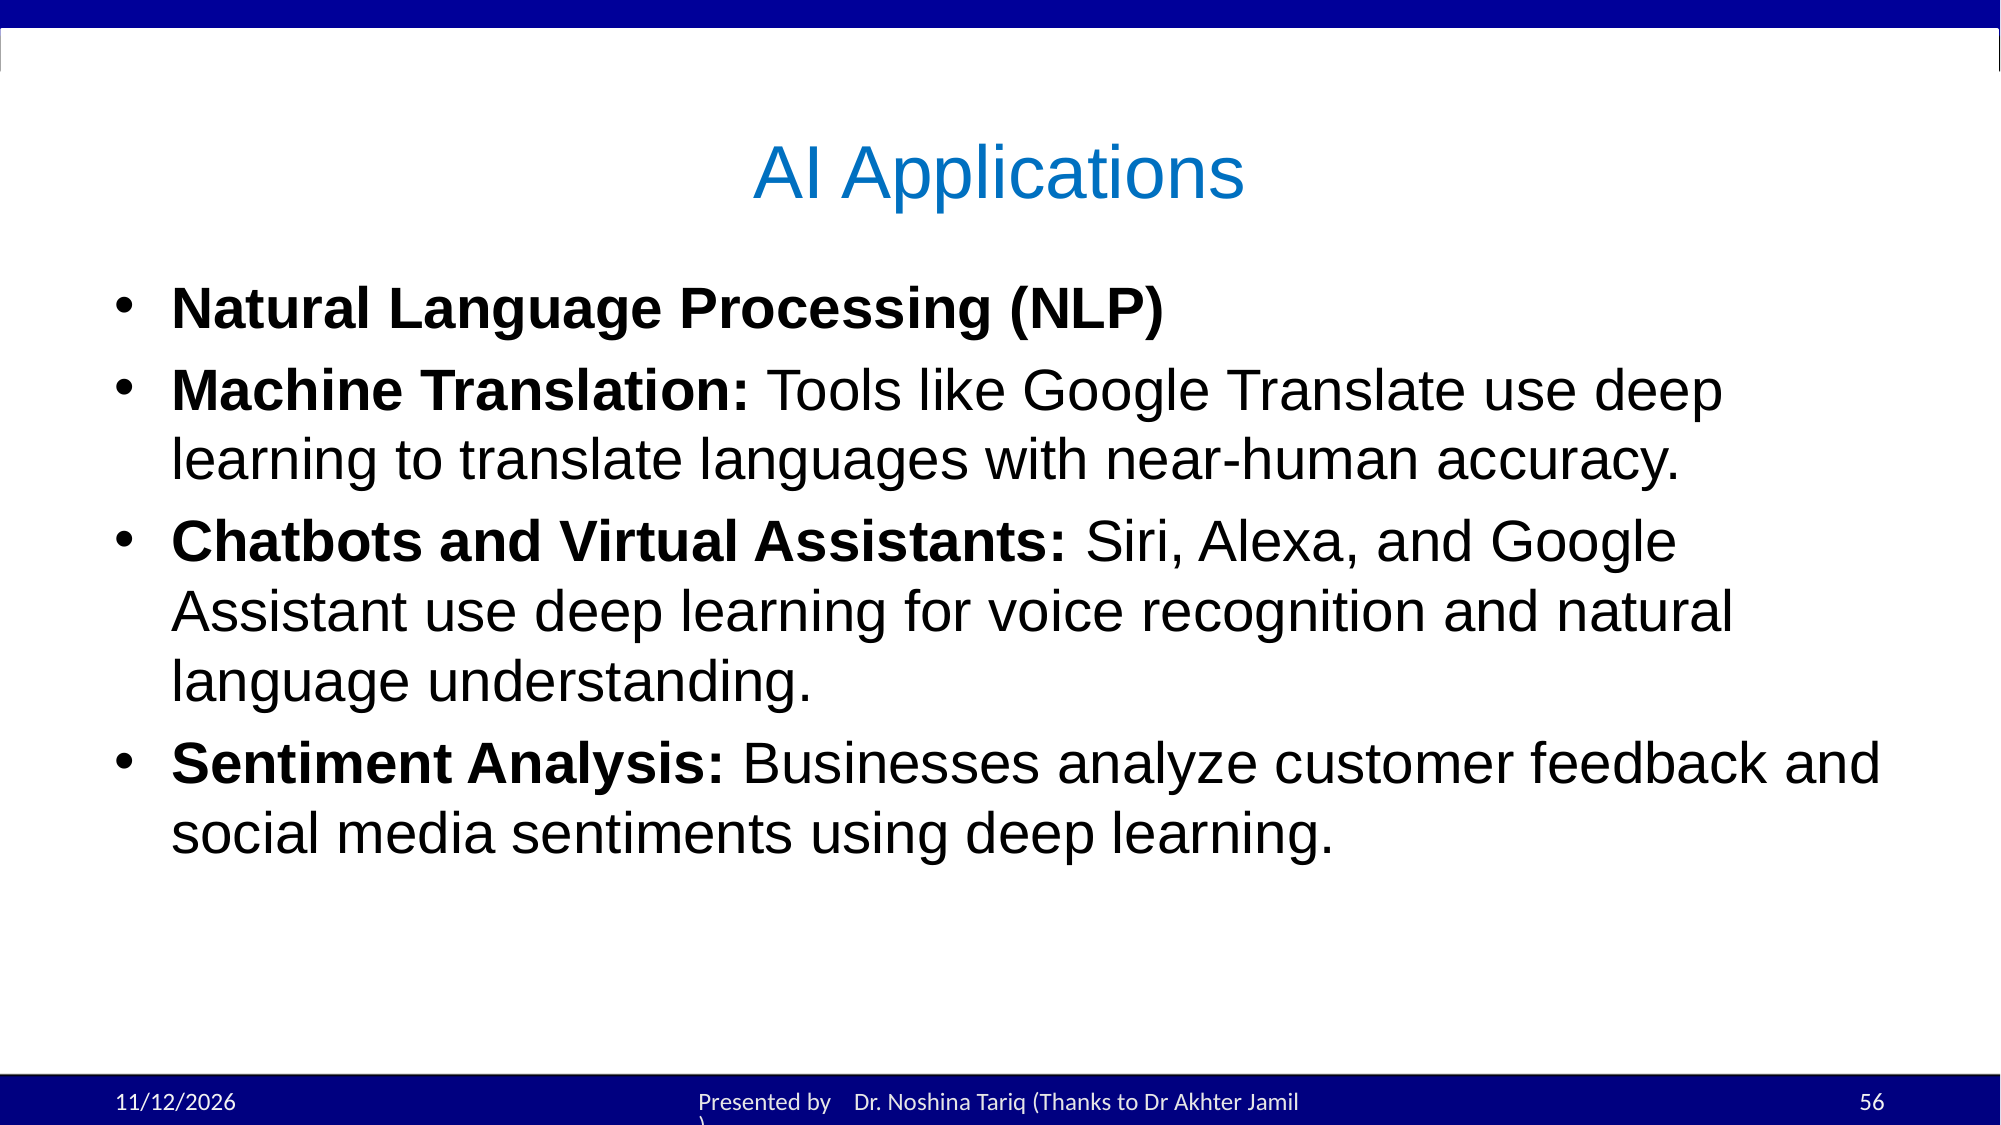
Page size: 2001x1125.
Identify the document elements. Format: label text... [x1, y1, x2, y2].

list Natural Language Processing (NLP) Machine Translation: Tools like Google Translate use deep learning to translate languages with near-human accuracy. Chatbots and Virtual Assistants: Siri, Alexa, and Google Assistant use deep learning for voice recognition and natural language understanding. Sentiment Analysis: Businesses analyze customer feedback and social media sentiments using deep learning. [99, 262, 1900, 1005]
slide_number 19-Aug-25 [99, 1062, 567, 1125]
title AI Applications [99, 99, 1900, 238]
slide_number 56 [1433, 1062, 1900, 1125]
footer Presented by Dr. Noshina Tariq (Thanks to Dr Akhter Jamil) [683, 1062, 1317, 1125]
picture [0, 0, 2001, 1125]
